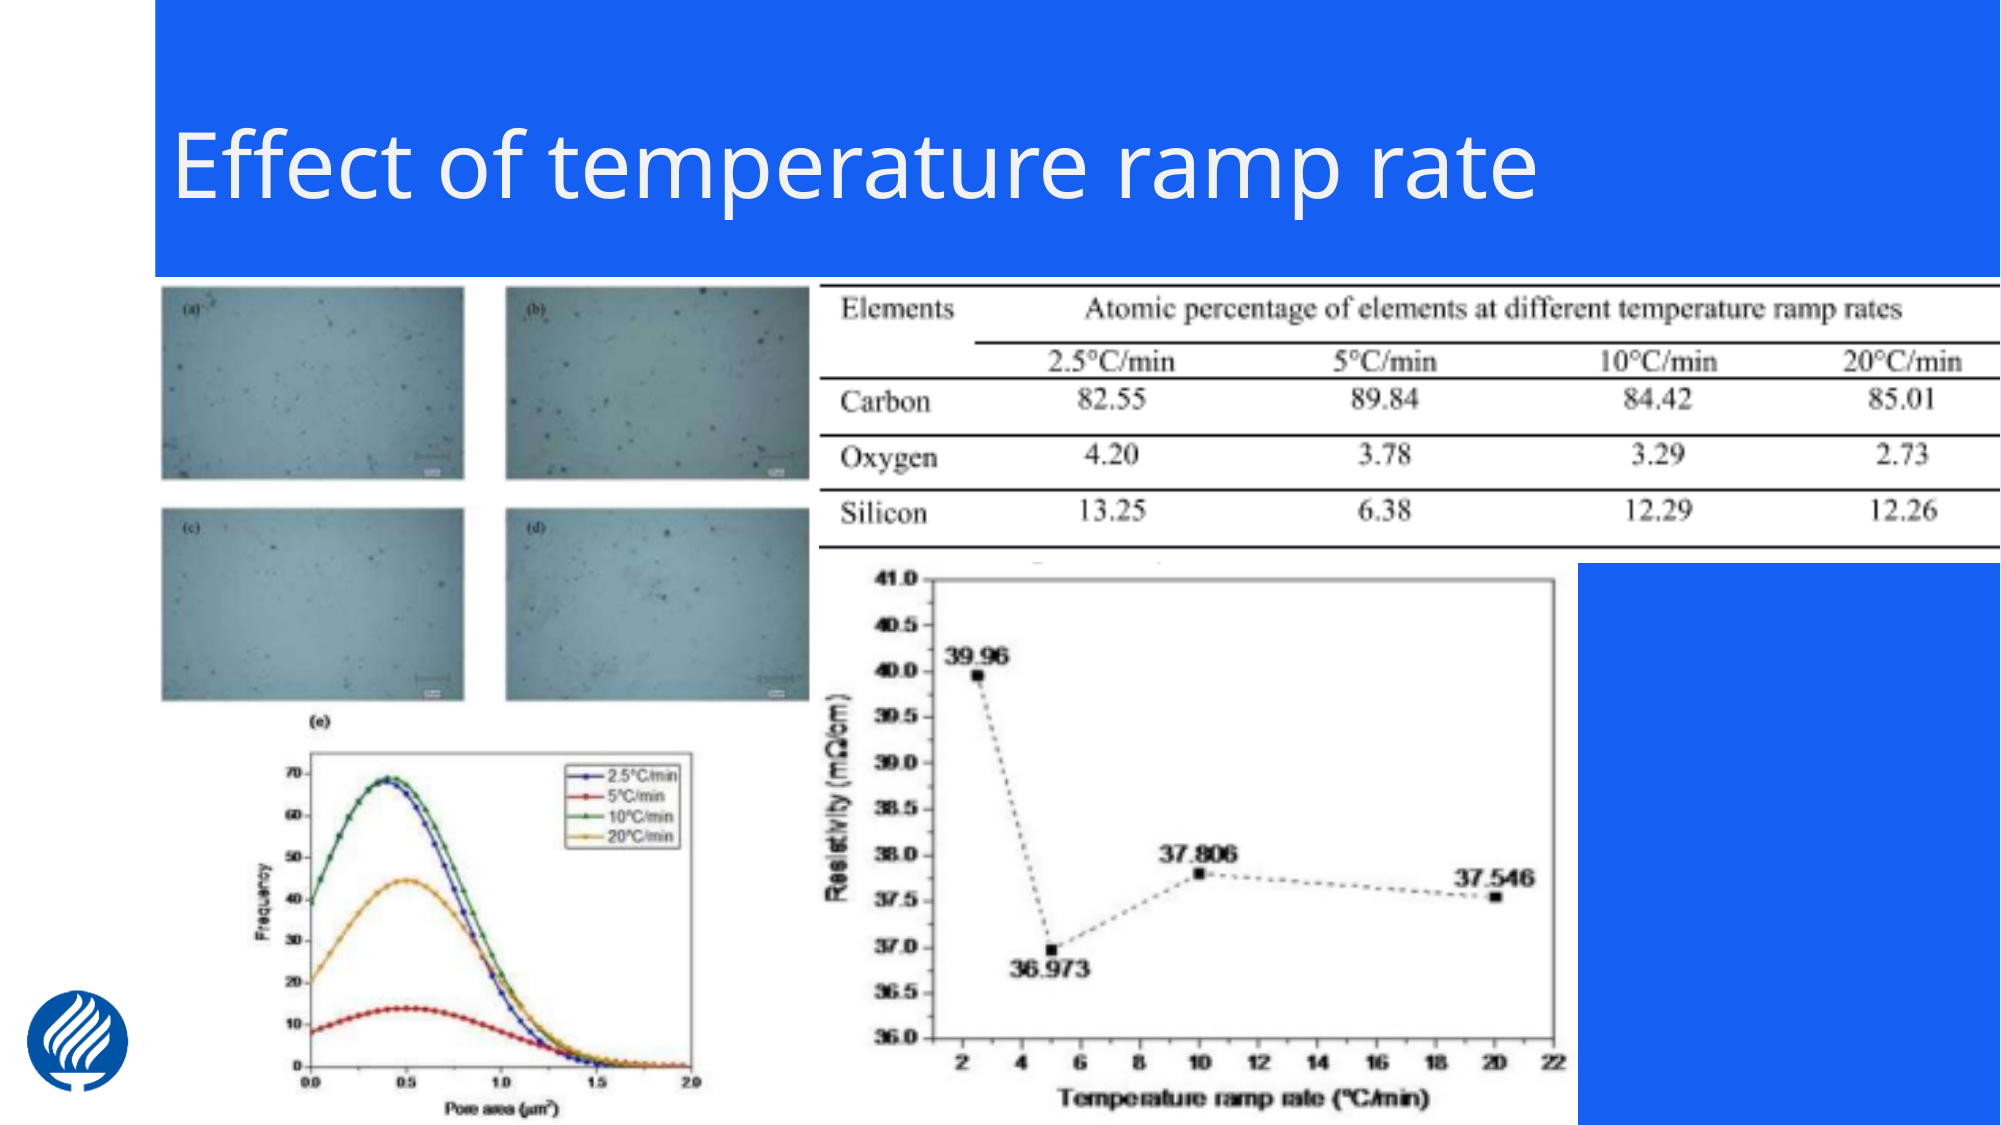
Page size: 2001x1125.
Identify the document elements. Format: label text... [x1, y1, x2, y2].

picture [0, 0, 2001, 1125]
title Effect of temperature ramp rate [155, 59, 2000, 277]
